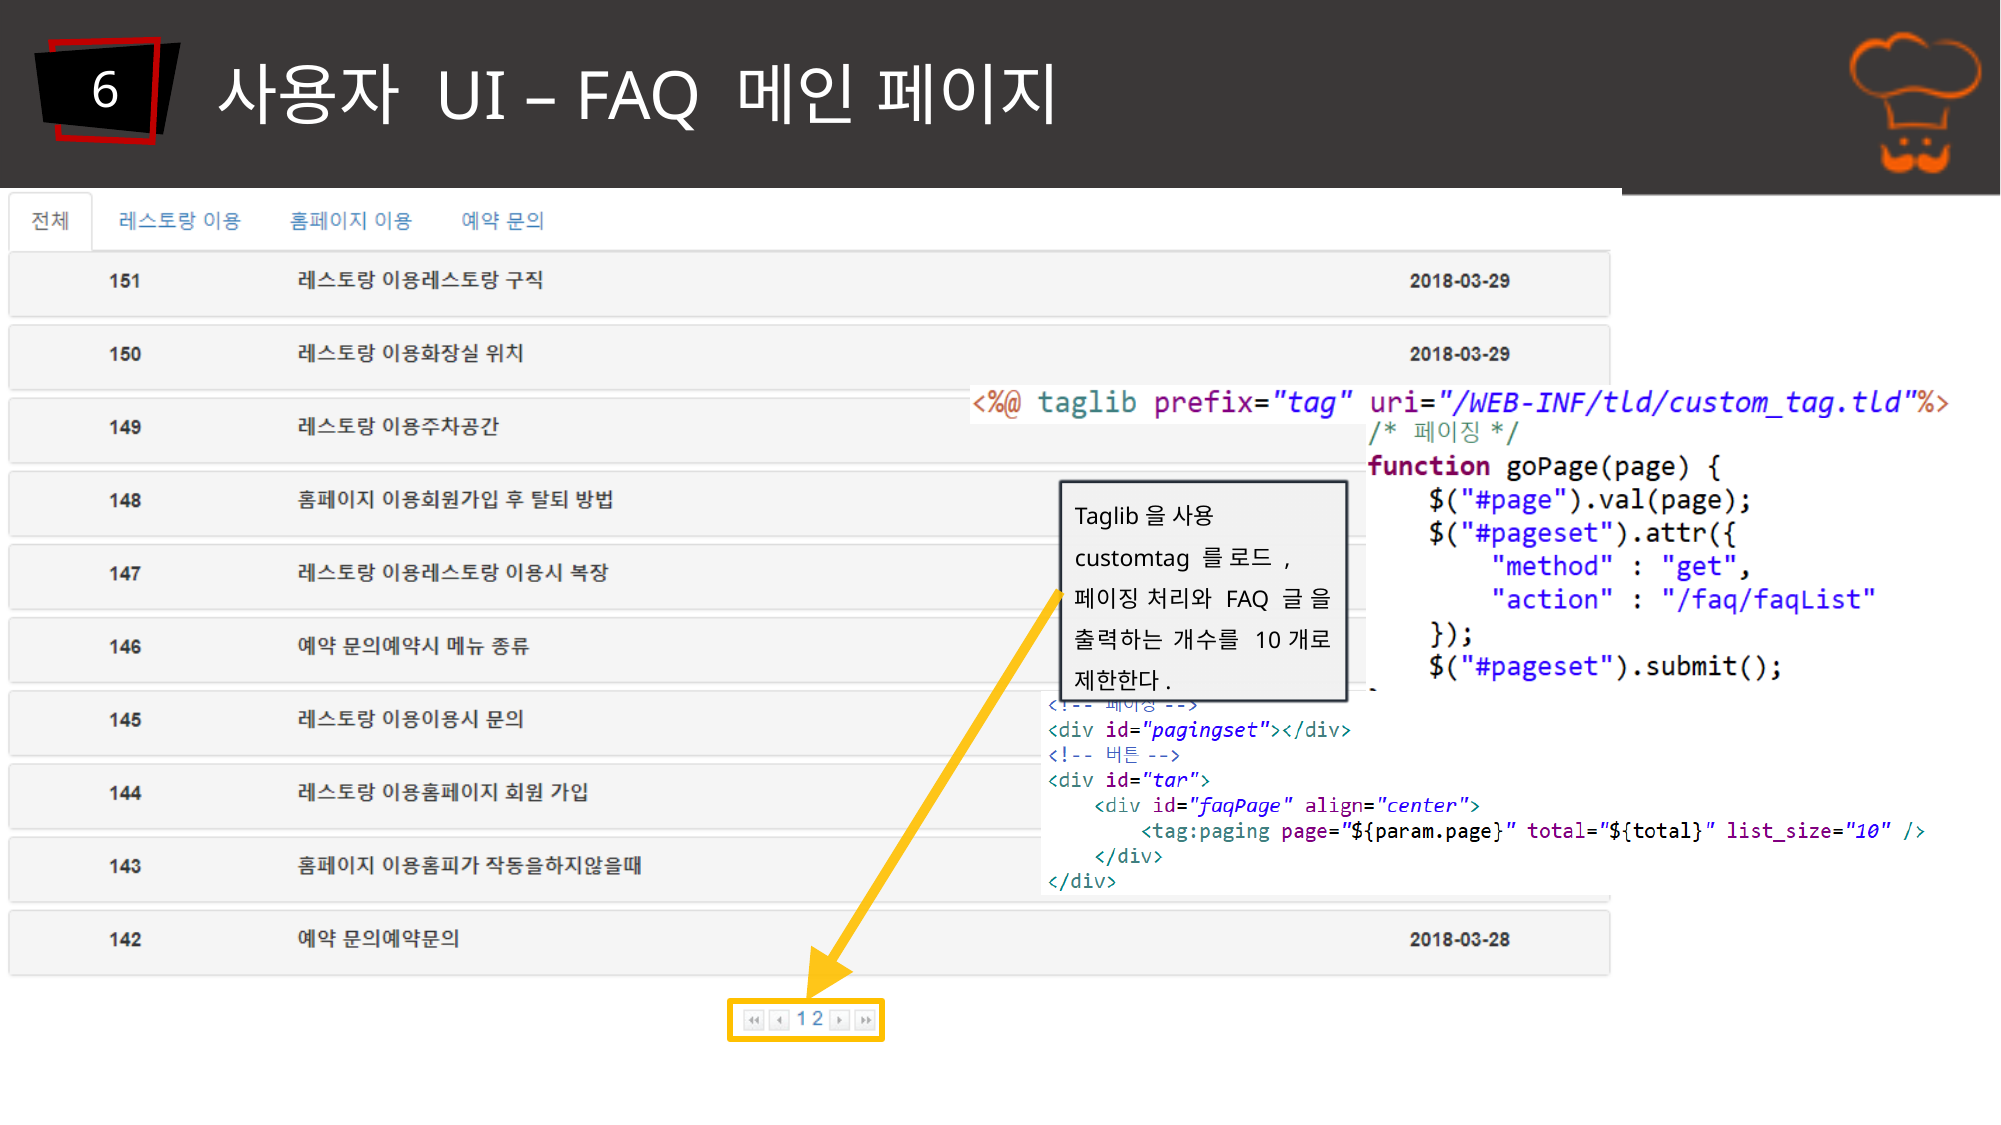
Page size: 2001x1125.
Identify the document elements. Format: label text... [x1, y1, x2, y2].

text_box 사용자 UI – FAQ 메인 페이지 [201, 45, 1077, 141]
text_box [806, 592, 1061, 1001]
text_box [34, 40, 181, 142]
picture [0, 0, 2001, 1125]
